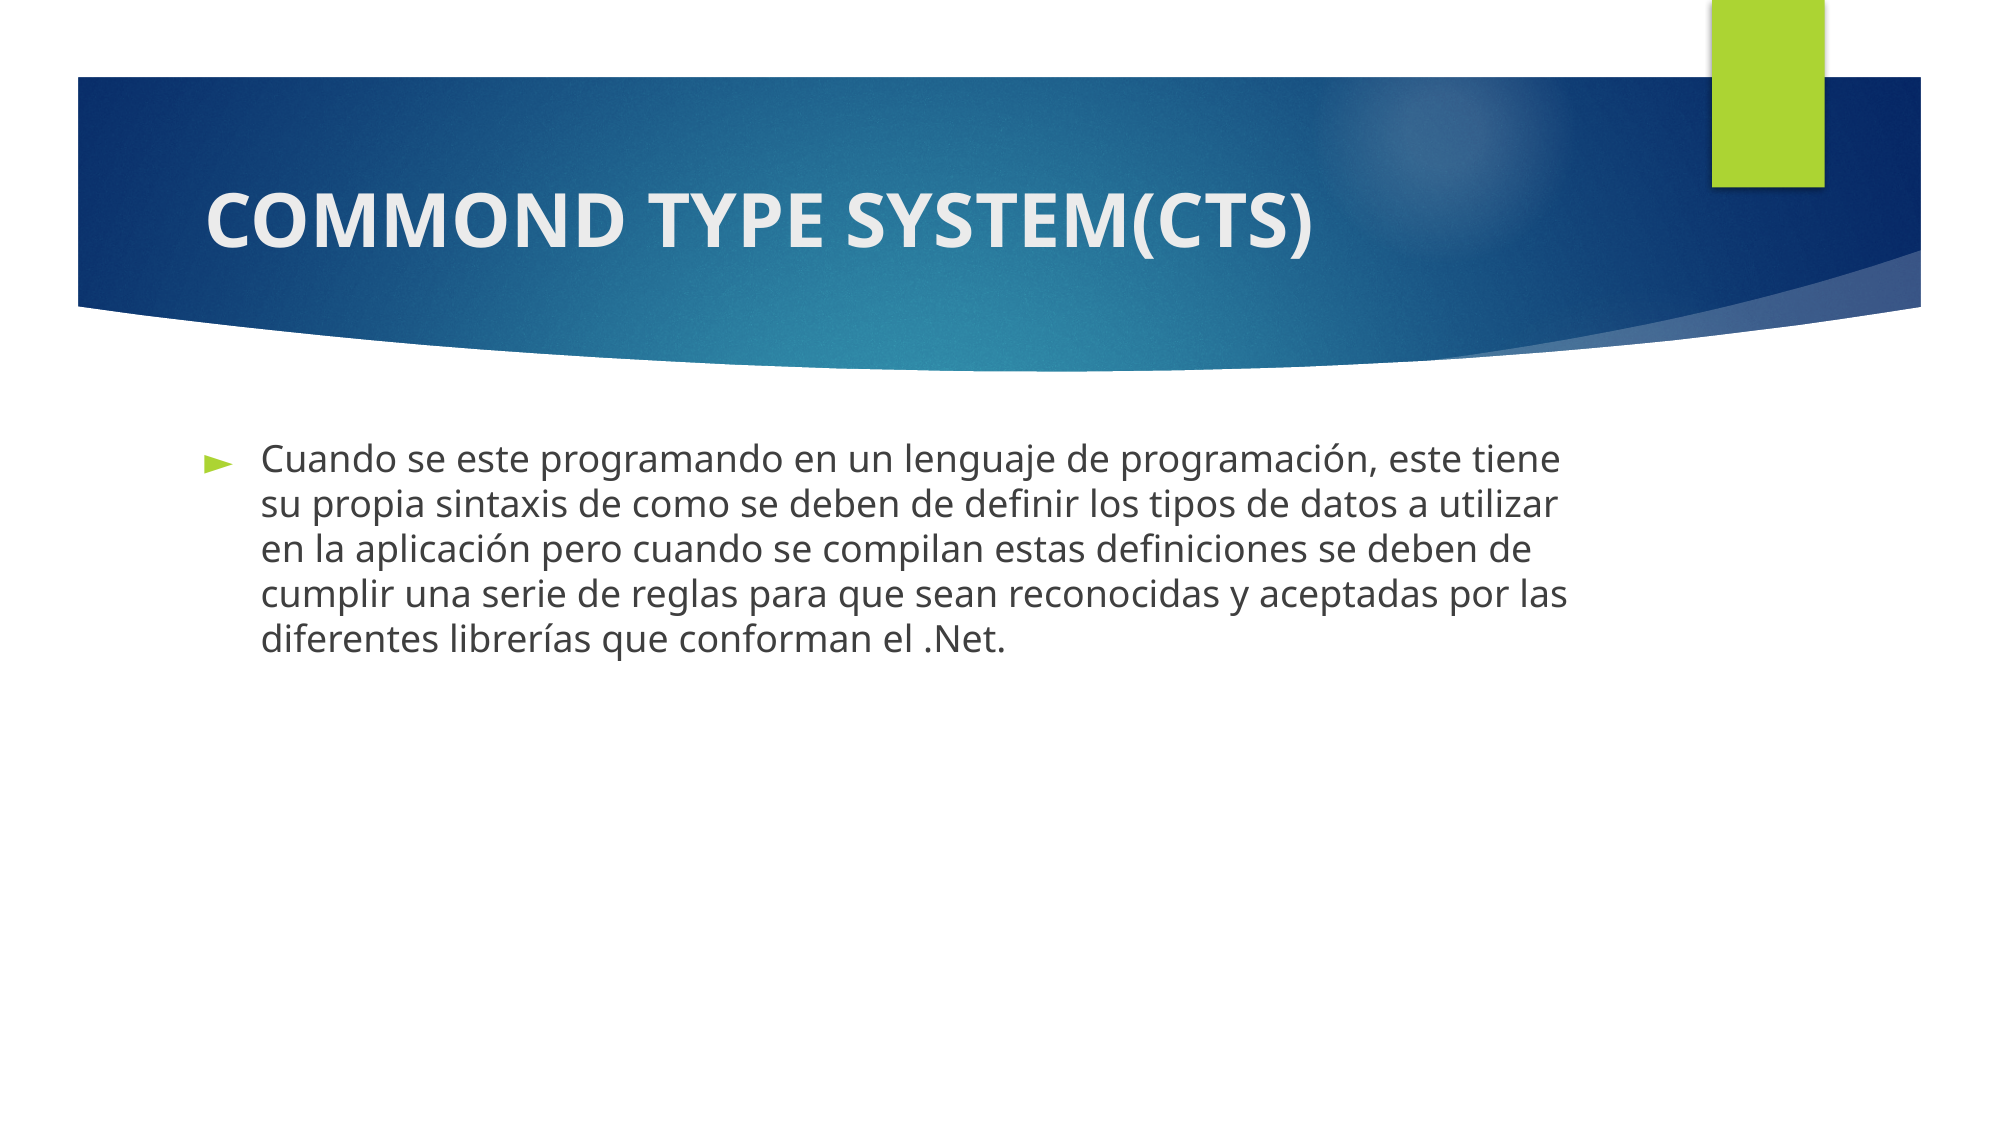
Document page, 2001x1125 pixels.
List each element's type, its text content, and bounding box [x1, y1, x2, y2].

title COMMOND TYPE SYSTEM(CTS) [189, 159, 1627, 276]
text_box Solución [1507, 311, 1749, 355]
list Cuando se este programando en un lenguaje de programación, este tiene su propia sintaxis de como se deben de definir los tipos de datos a utilizar en la aplicación pero cuando se compilan estas definiciones se deben de cumplir una serie de reglas para que sean reconocidas y aceptadas por las diferentes librerías que conforman el .Net. [189, 427, 1627, 988]
picture [79, 78, 1920, 371]
